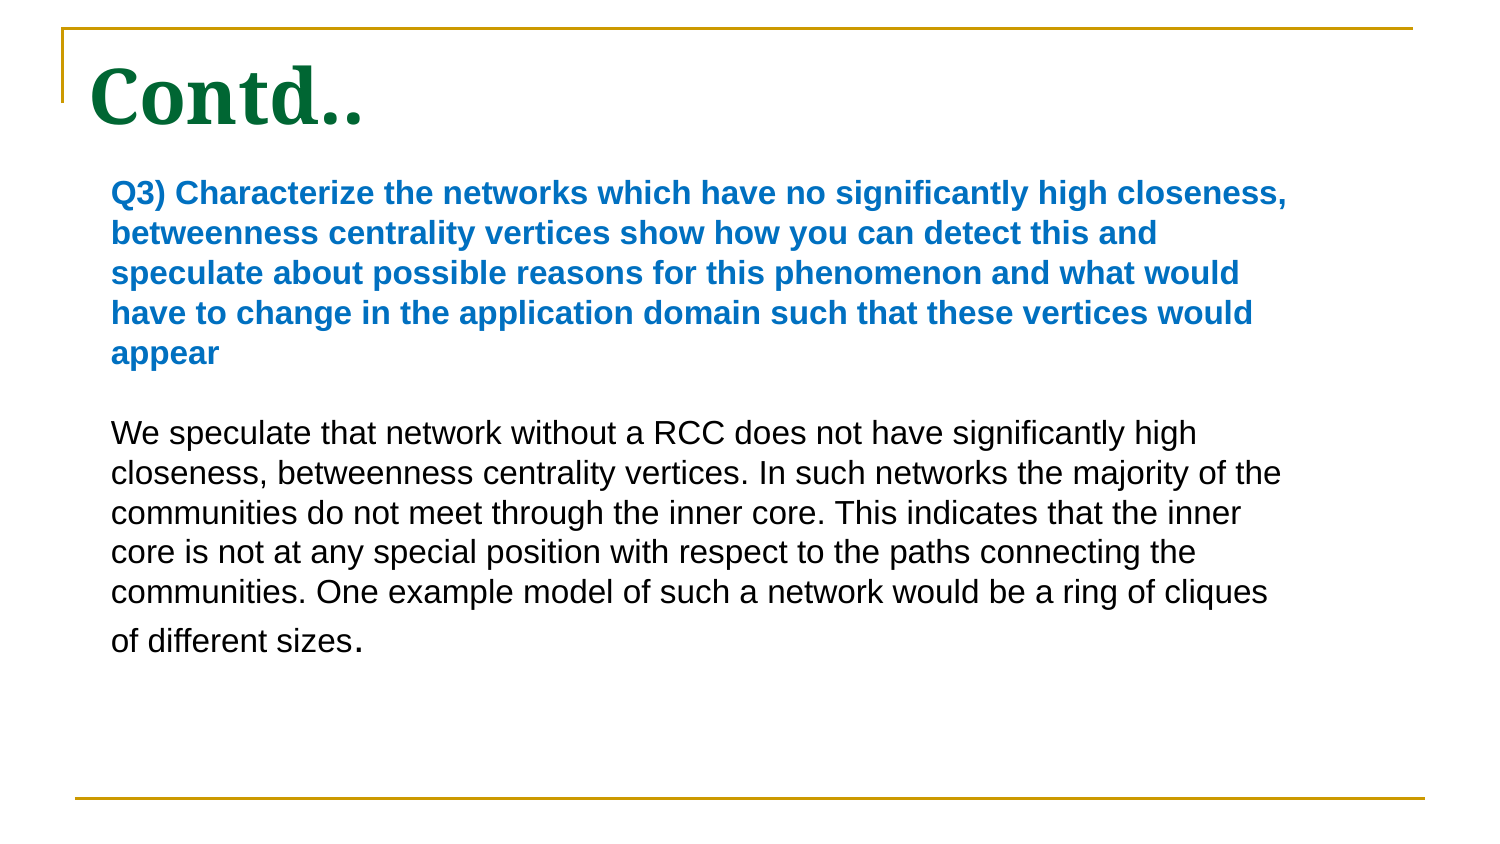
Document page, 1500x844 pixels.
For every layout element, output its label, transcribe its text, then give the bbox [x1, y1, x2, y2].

title Contd.. [74, 34, 1425, 115]
text_box Q3) Characterize the networks which have no significantly high closeness, betweenness centrality vertices show how you can detect this and speculate about possible reasons for this phenomenon and what would have to change in the application domain such that these vertices would appear We speculate that network without a RCC does not have significantly high closeness, betweenness centrality vertices. In such networks the majority of the communities do not meet through the inner core. This indicates that the inner core is not at any special position with respect to the paths connecting the communities. One example model of such a network would be a ring of cliques of different sizes. [96, 164, 1309, 668]
